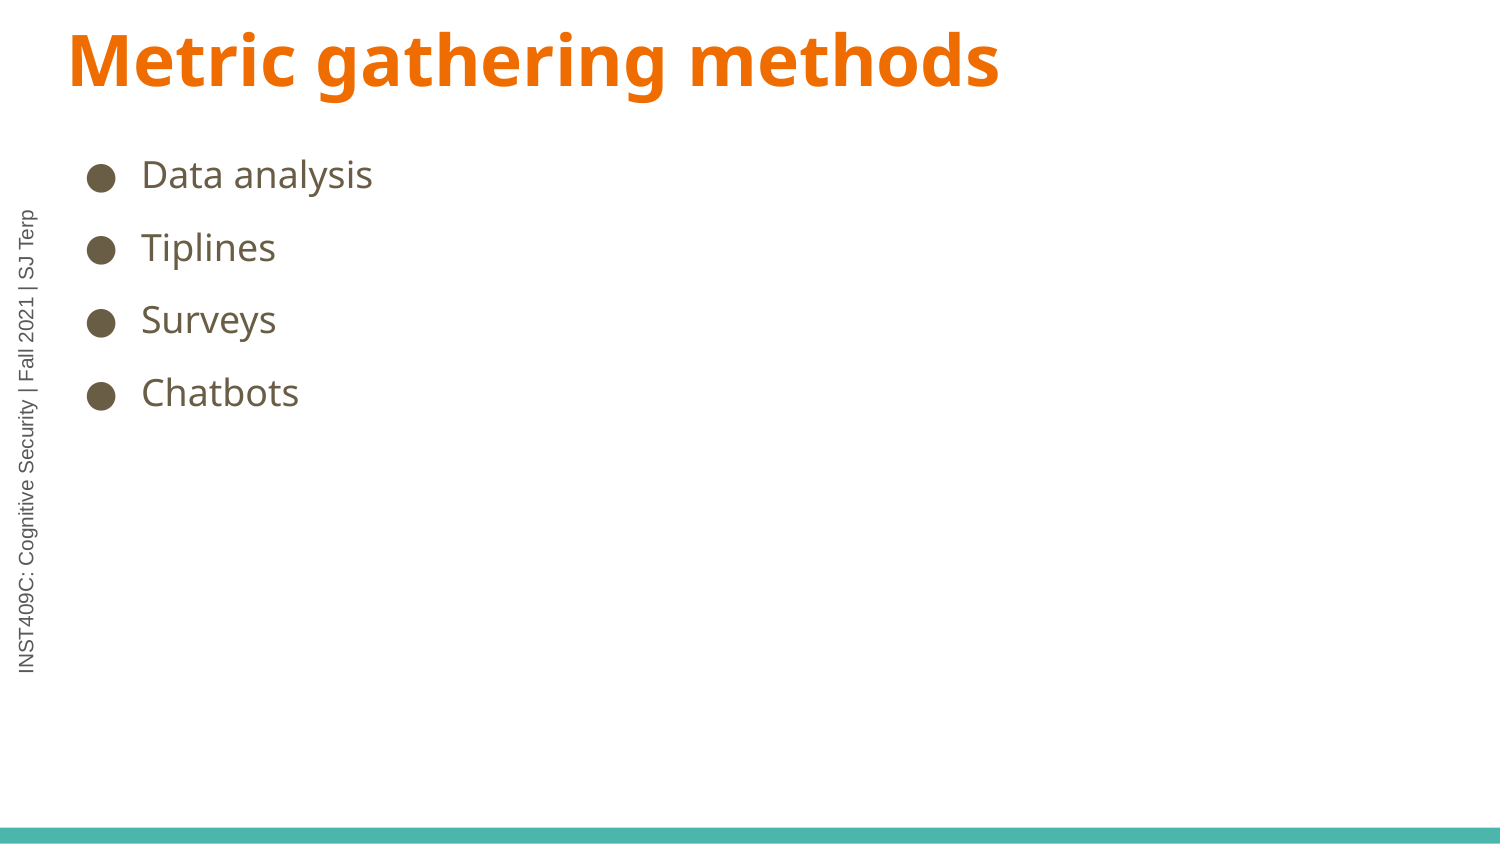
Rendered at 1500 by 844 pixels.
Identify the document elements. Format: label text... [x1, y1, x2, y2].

title Metric gathering methods [51, 0, 1449, 116]
list Data analysis Tiplines Surveys Chatbots [51, 129, 1449, 750]
